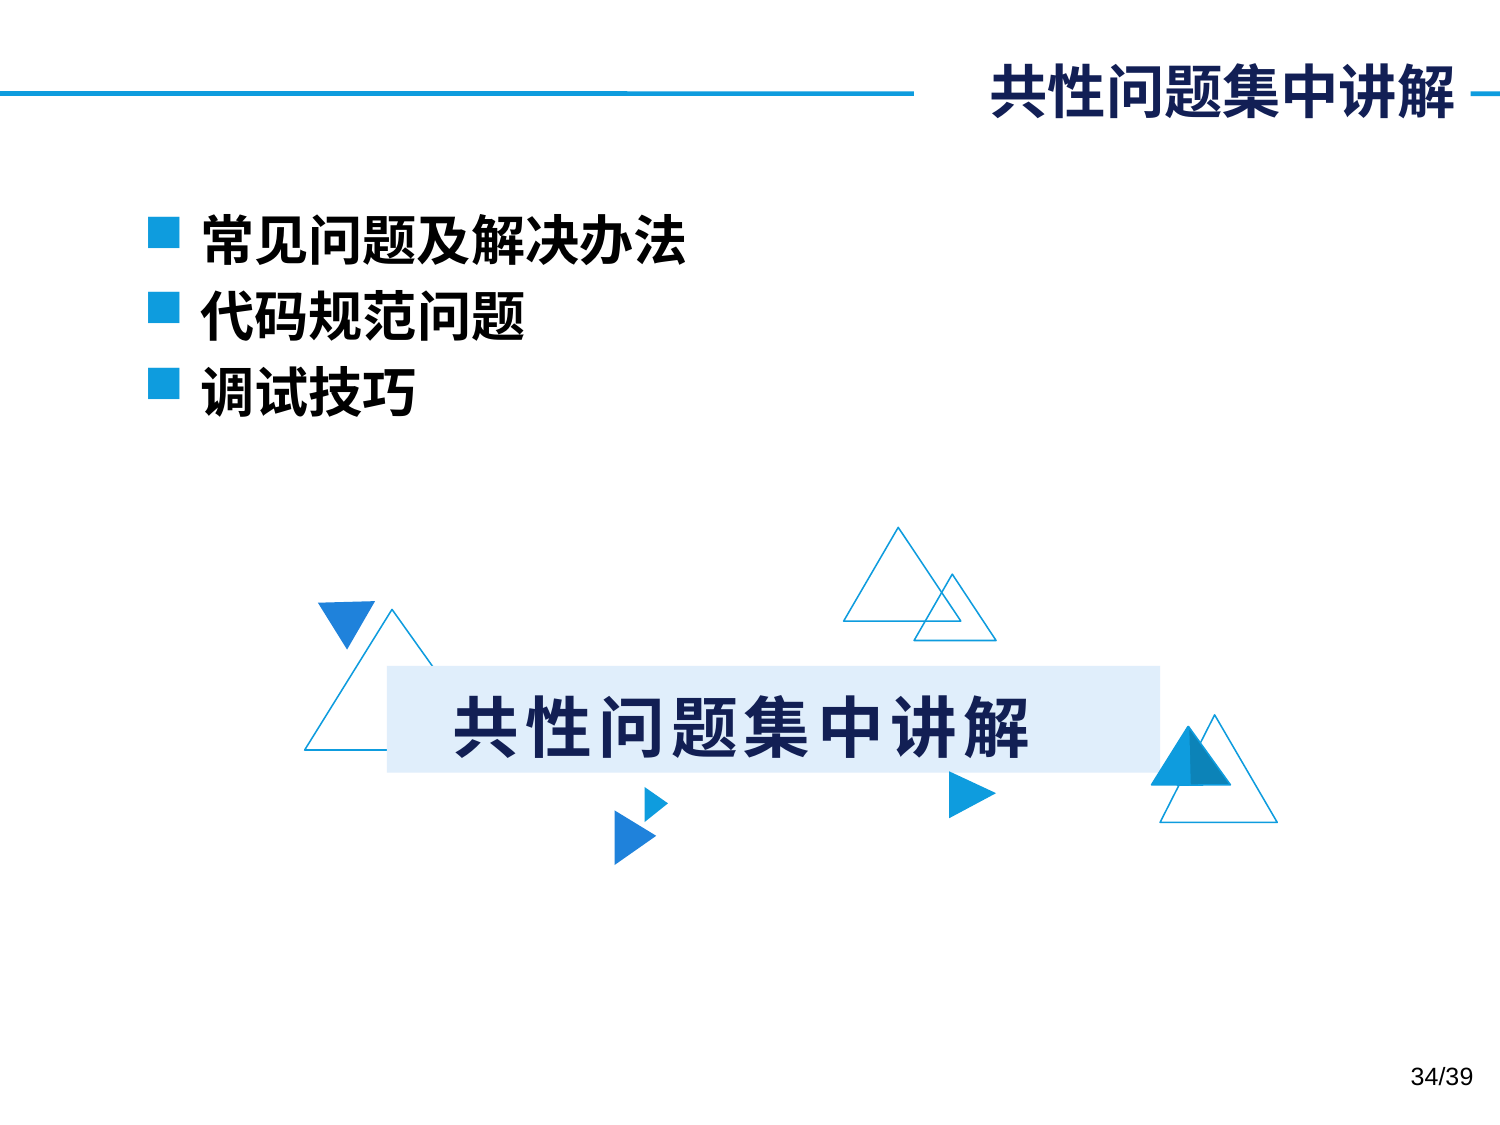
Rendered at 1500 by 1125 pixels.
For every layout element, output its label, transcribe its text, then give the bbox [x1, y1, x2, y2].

title 共性问题集中讲解 [914, 46, 1471, 133]
slide_number 34/39 [1138, 1053, 1489, 1114]
list 常见问题及解决办法 代码规范问题 调试技巧 [128, 199, 1383, 1043]
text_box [304, 527, 1278, 866]
